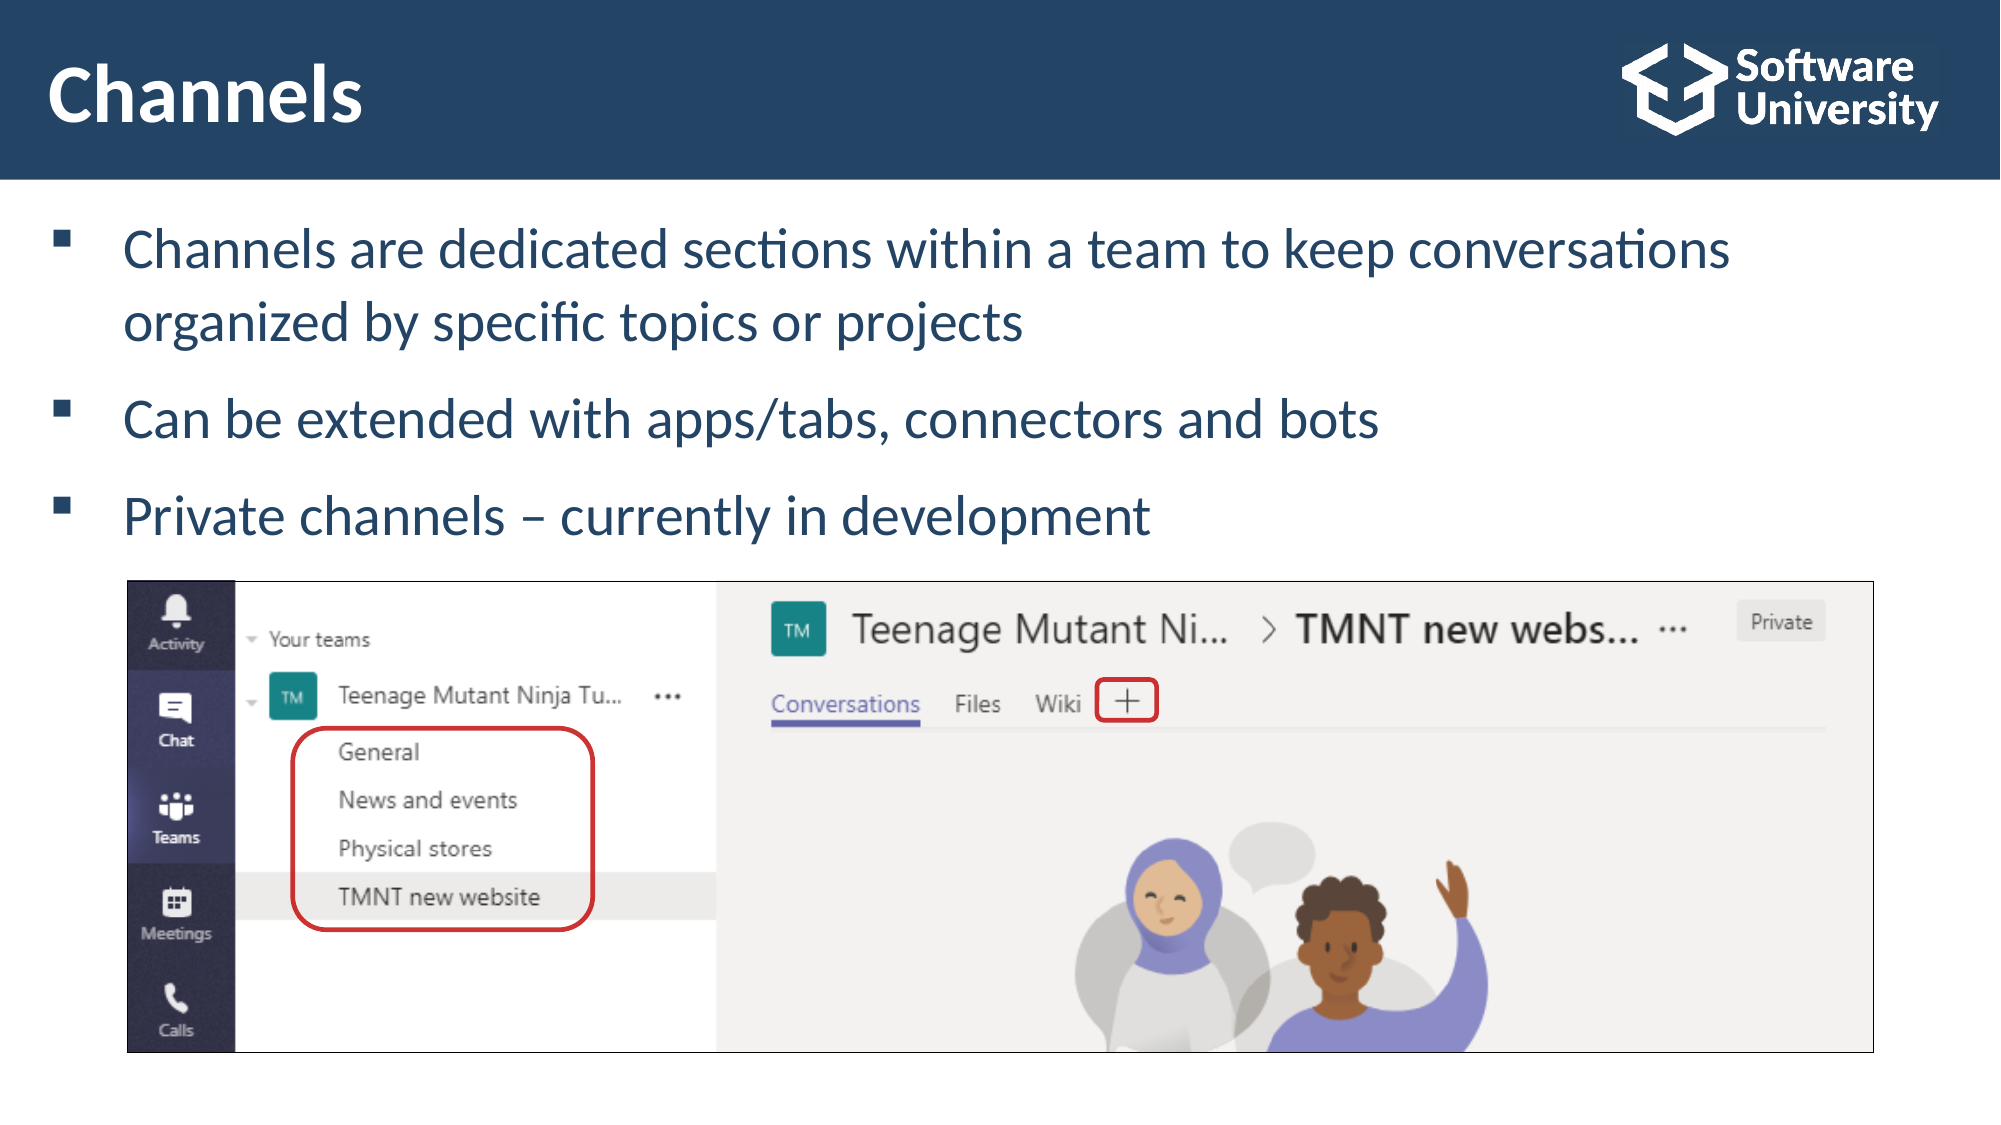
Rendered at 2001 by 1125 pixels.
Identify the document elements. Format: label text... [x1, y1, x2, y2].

list Channels are dedicated sections within a team to keep conversations organized by specific topics or projects Can be extended with apps/tabs, connectors and bots Private channels – currently in development [31, 201, 1970, 554]
picture [1622, 43, 1939, 136]
picture [126, 580, 1874, 1053]
title Channels [31, 16, 1591, 162]
